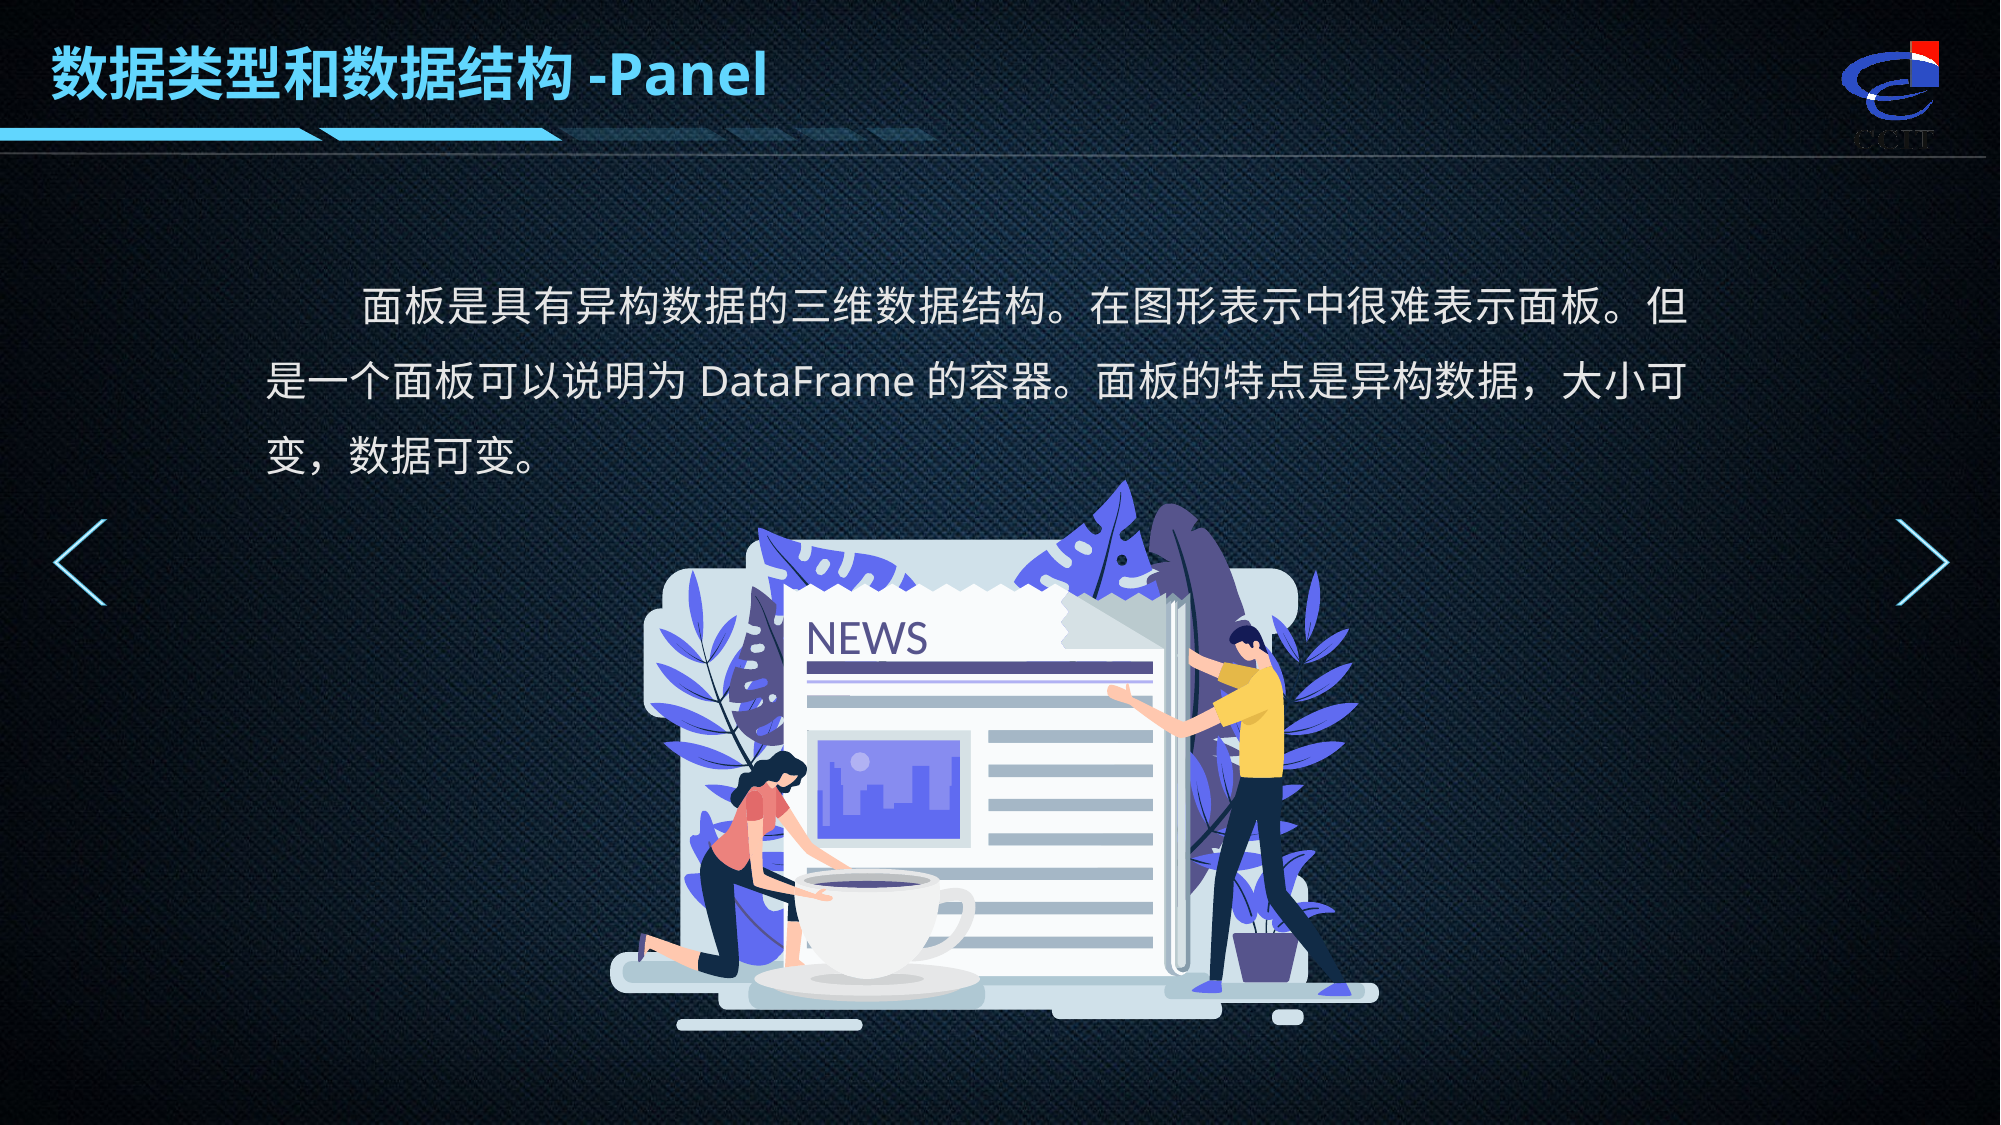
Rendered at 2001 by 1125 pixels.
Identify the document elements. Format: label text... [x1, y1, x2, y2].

text_box 面板是具有异构数据的三维数据结构。在图形表示中很难表示面板。但是一个面板可以说明为DataFrame的容器。面板的特点是异构数据，大小可变，数据可变。 [250, 247, 1704, 487]
picture [0, 0, 2000, 1125]
text_box 数据类型和数据结构-Panel [35, 29, 912, 115]
table_header 姓名 [0, 152, 1987, 159]
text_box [610, 479, 1380, 1031]
